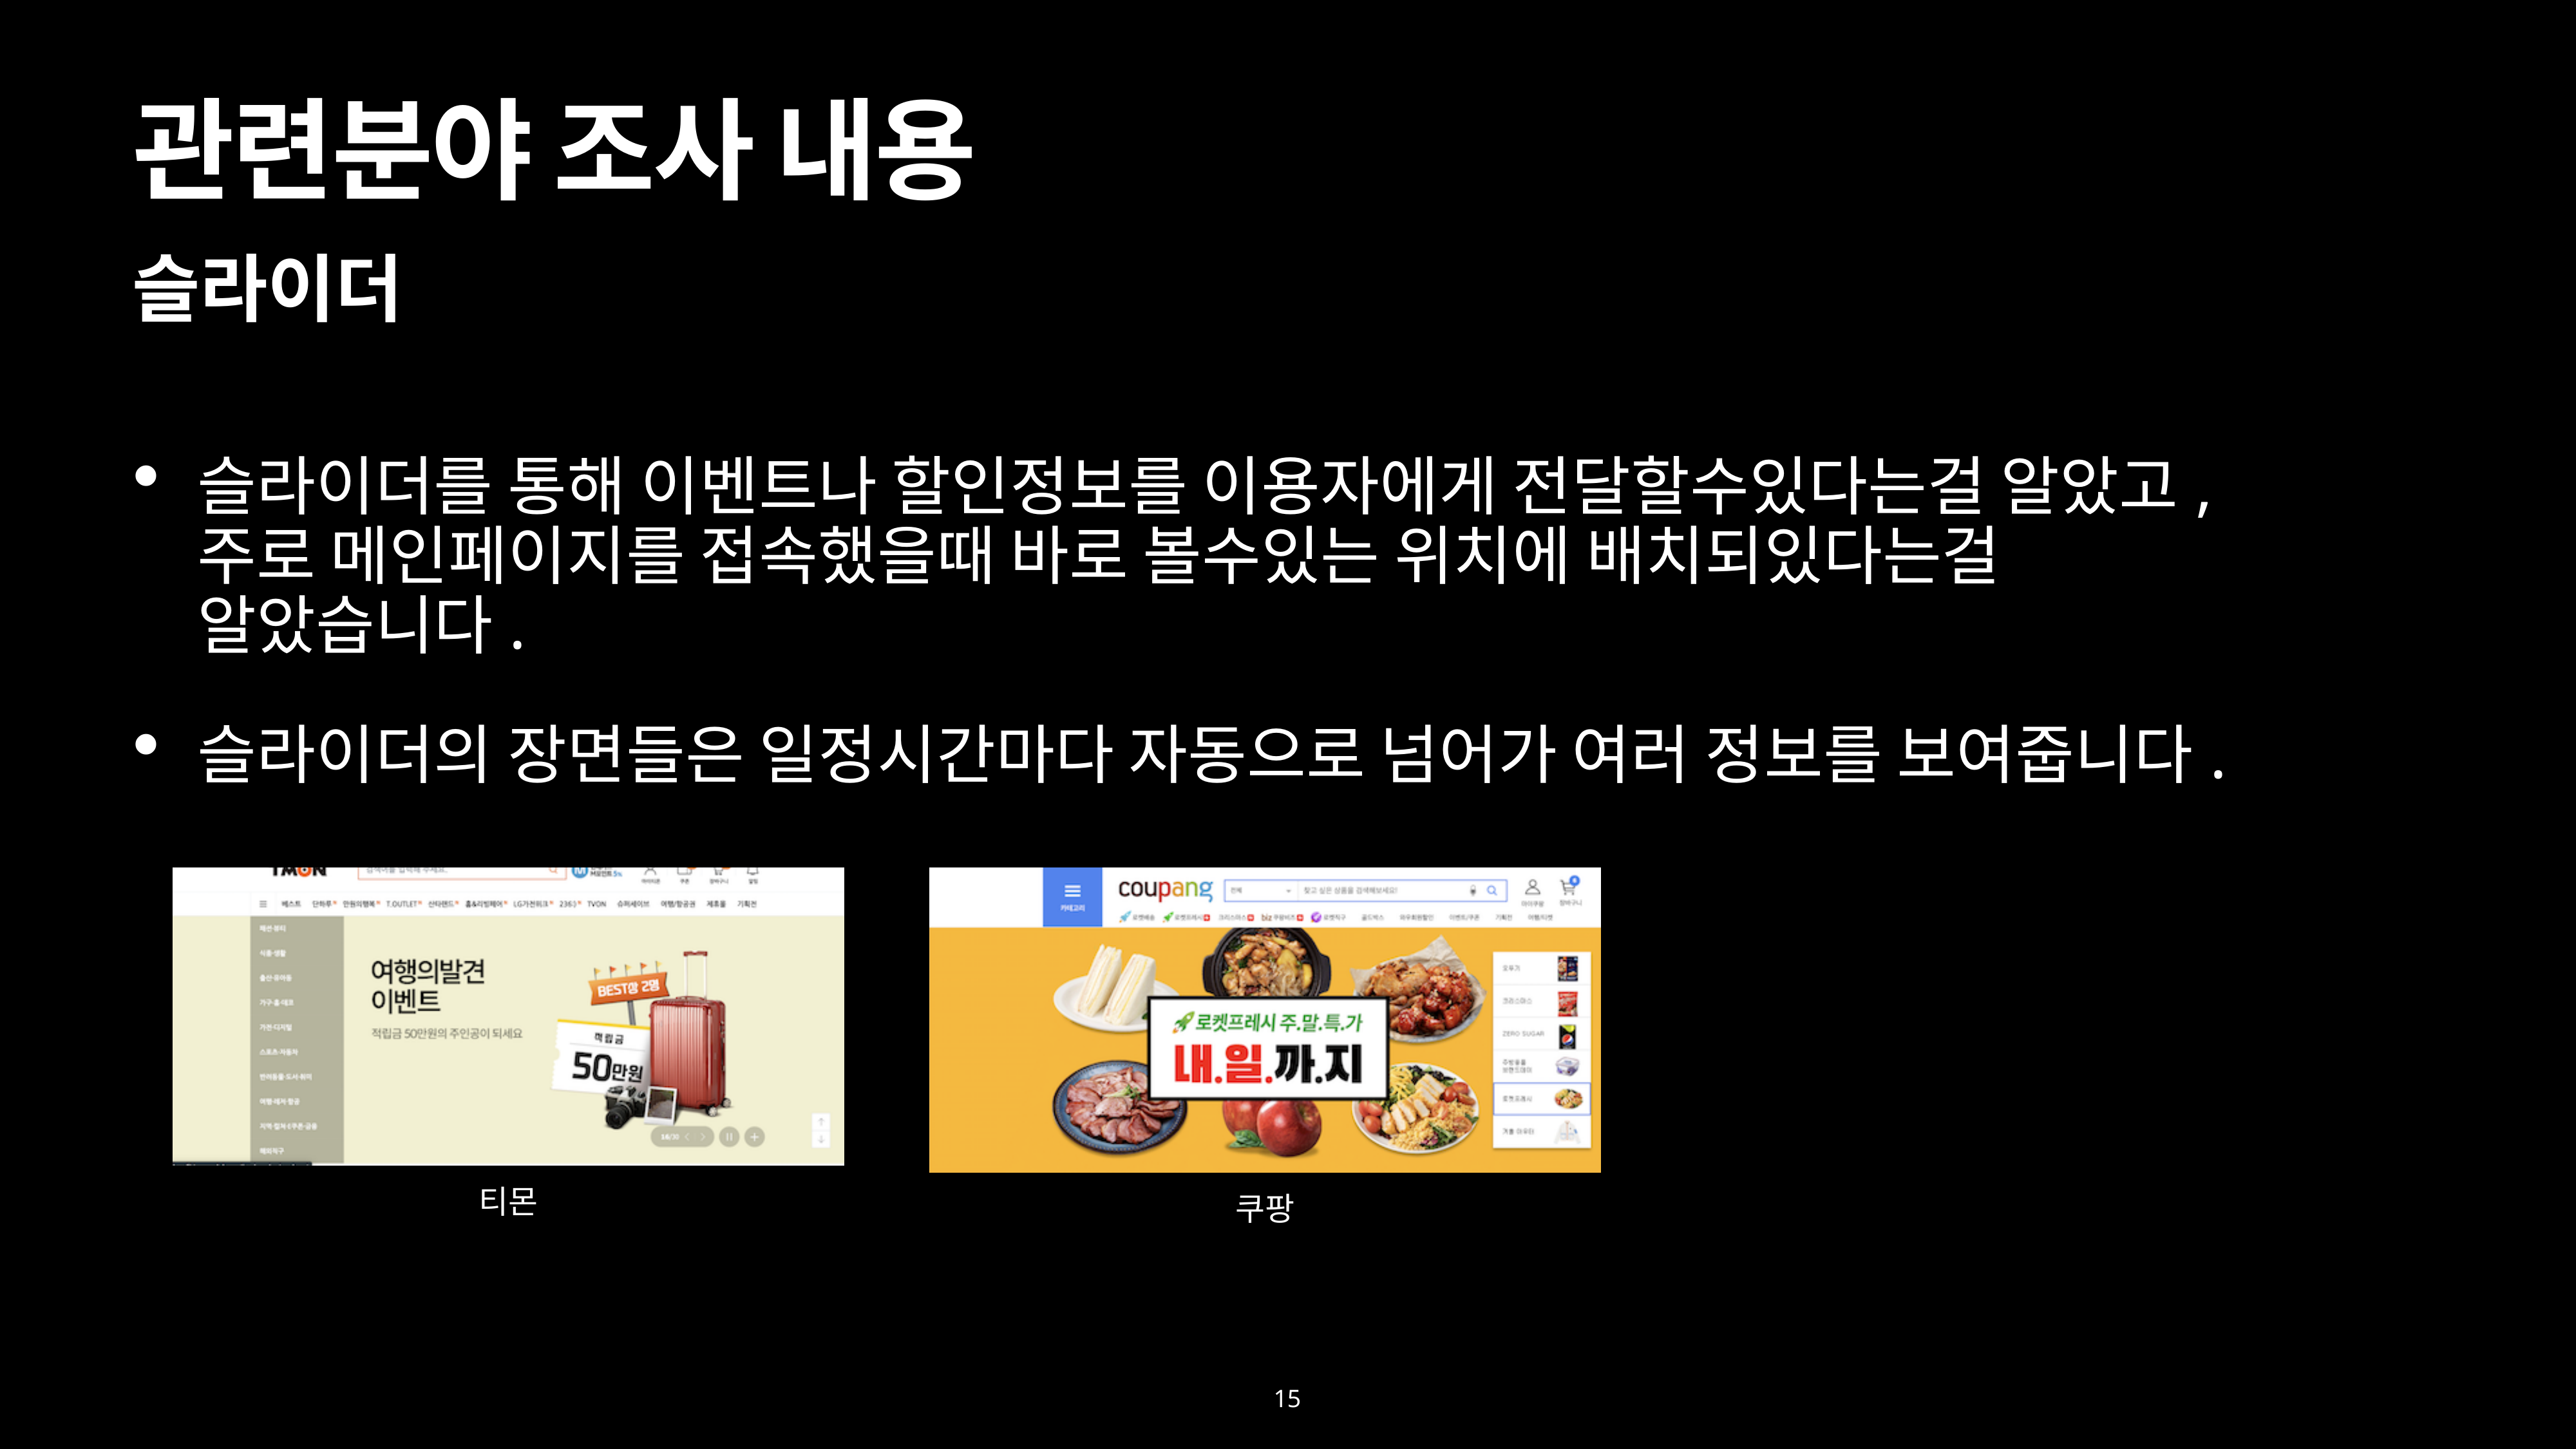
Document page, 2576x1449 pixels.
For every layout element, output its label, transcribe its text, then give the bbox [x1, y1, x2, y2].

list 슬라이더 [127, 236, 2449, 337]
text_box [929, 867, 1601, 1233]
slide_number 15 [1267, 1381, 1307, 1422]
list 슬라이더를 통해 이벤트나 할인정보를 이용자에게 전달할수있다는걸 알았고, 주로 메인페이지를 접속했을때 바로 볼수있는 위치에 배치되있다는걸 알았습니다. 슬라이더의 장면들은 일정시간마다 자동으로 넘어가 여러 정보를 보여줍니다. [127, 448, 2449, 1321]
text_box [173, 867, 844, 1226]
title 관련분야 조사 내용 [127, 100, 2449, 236]
